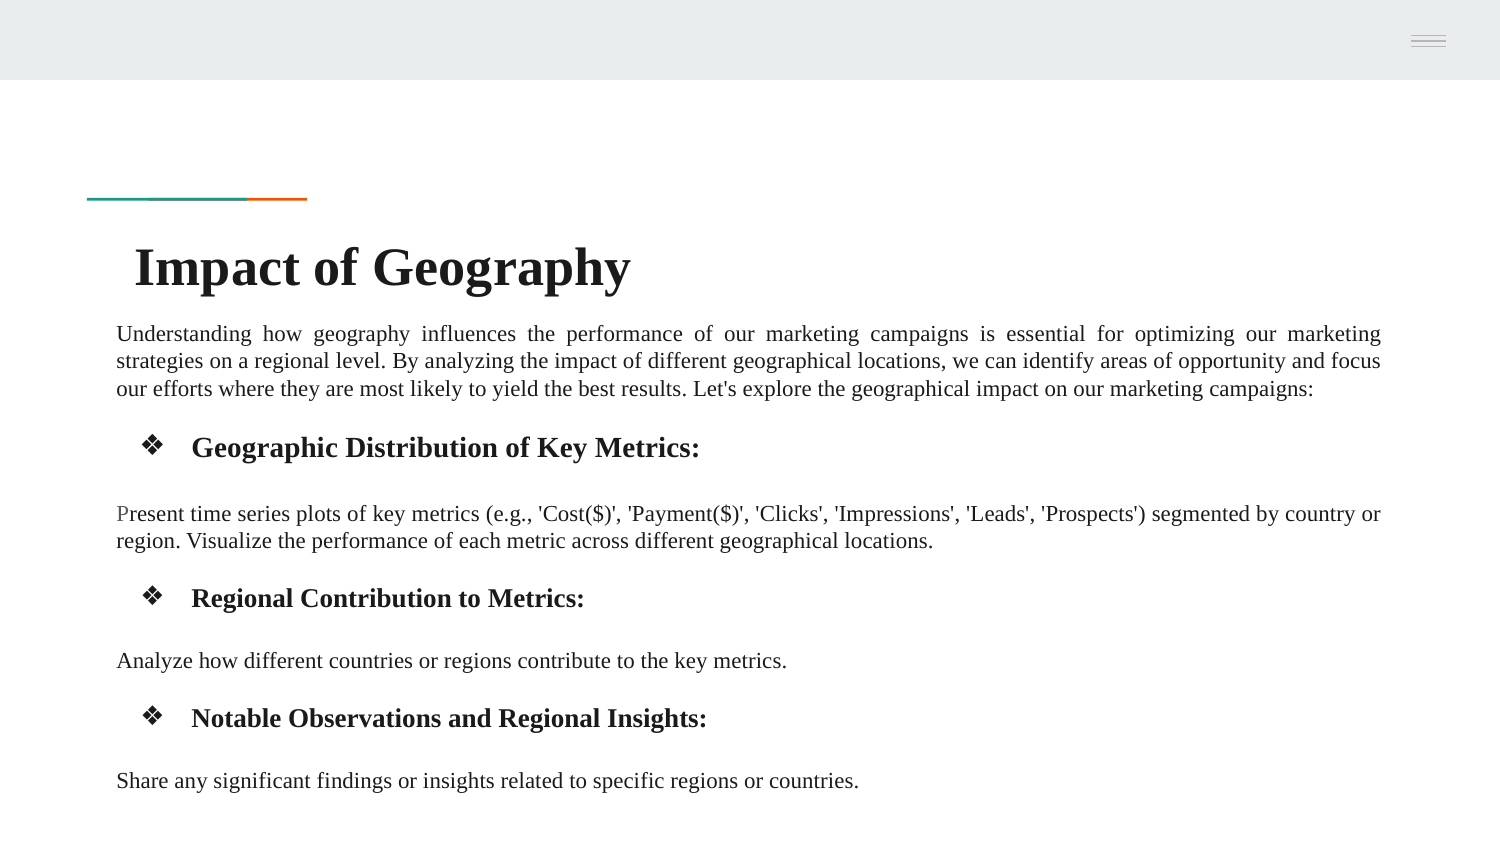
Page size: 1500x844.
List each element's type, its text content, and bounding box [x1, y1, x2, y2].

title Impact of Geography [119, 216, 759, 303]
list Understanding how geography influences the performance of our marketing campaigns is essential for optimizing our marketing strategies on a regional level. By analyzing the impact of different geographical locations, we can identify areas of opportunity and focus our efforts where they are most likely to yield the best results. Let's explore the geographical impact on our marketing campaigns: Geographic Distribution of Key Metrics: Present time series plots of key metrics (e.g., 'Cost($)', 'Payment($)', 'Clicks', 'Impressions', 'Leads', 'Prospects') segmented by country or region. Visualize the performance of each metric across different geographical locations. Regional Contribution to Metrics: Analyze how different countries or regions contribute to the key metrics. Notable Observations and Regional Insights: Share any significant findings or insights related to specific regions or countries. [101, 303, 1399, 844]
